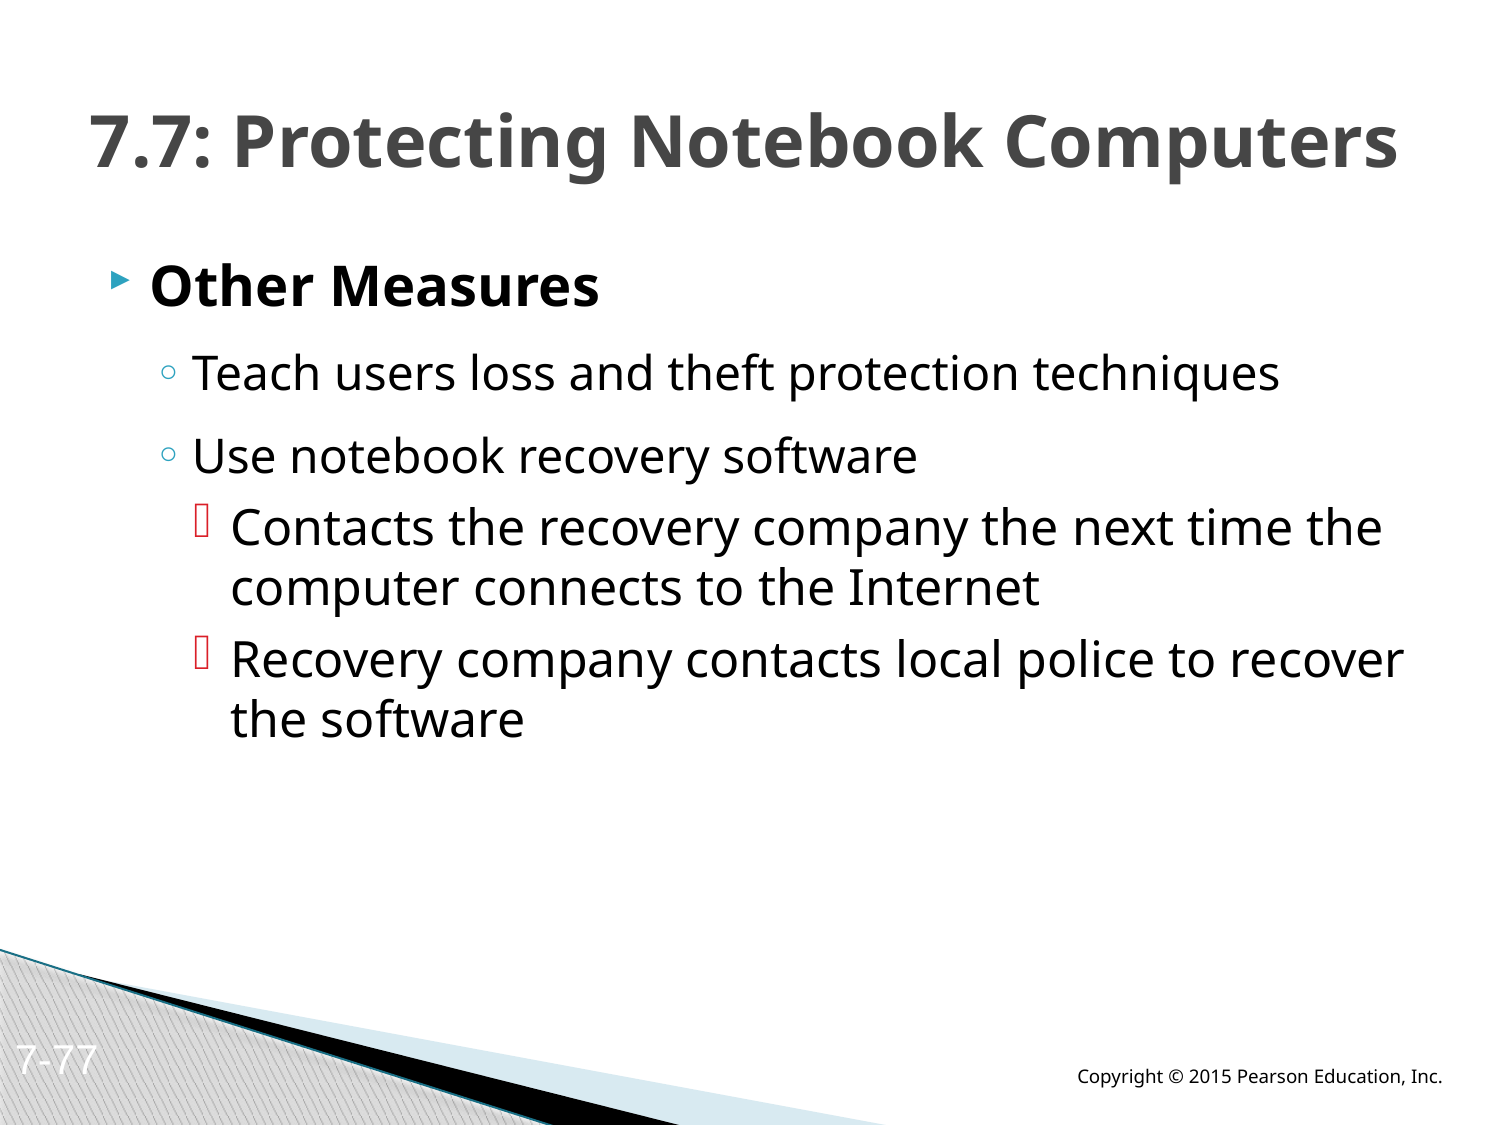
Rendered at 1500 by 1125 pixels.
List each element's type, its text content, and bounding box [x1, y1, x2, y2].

slide_number 7-77 [0, 1025, 125, 1085]
title 7.7: Protecting Notebook Computers [75, 45, 1425, 233]
list Other Measures Teach users loss and theft protection techniques Use notebook recovery software Contacts the recovery company the next time the computer connects to the Internet Recovery company contacts local police to recover the software [75, 242, 1425, 986]
